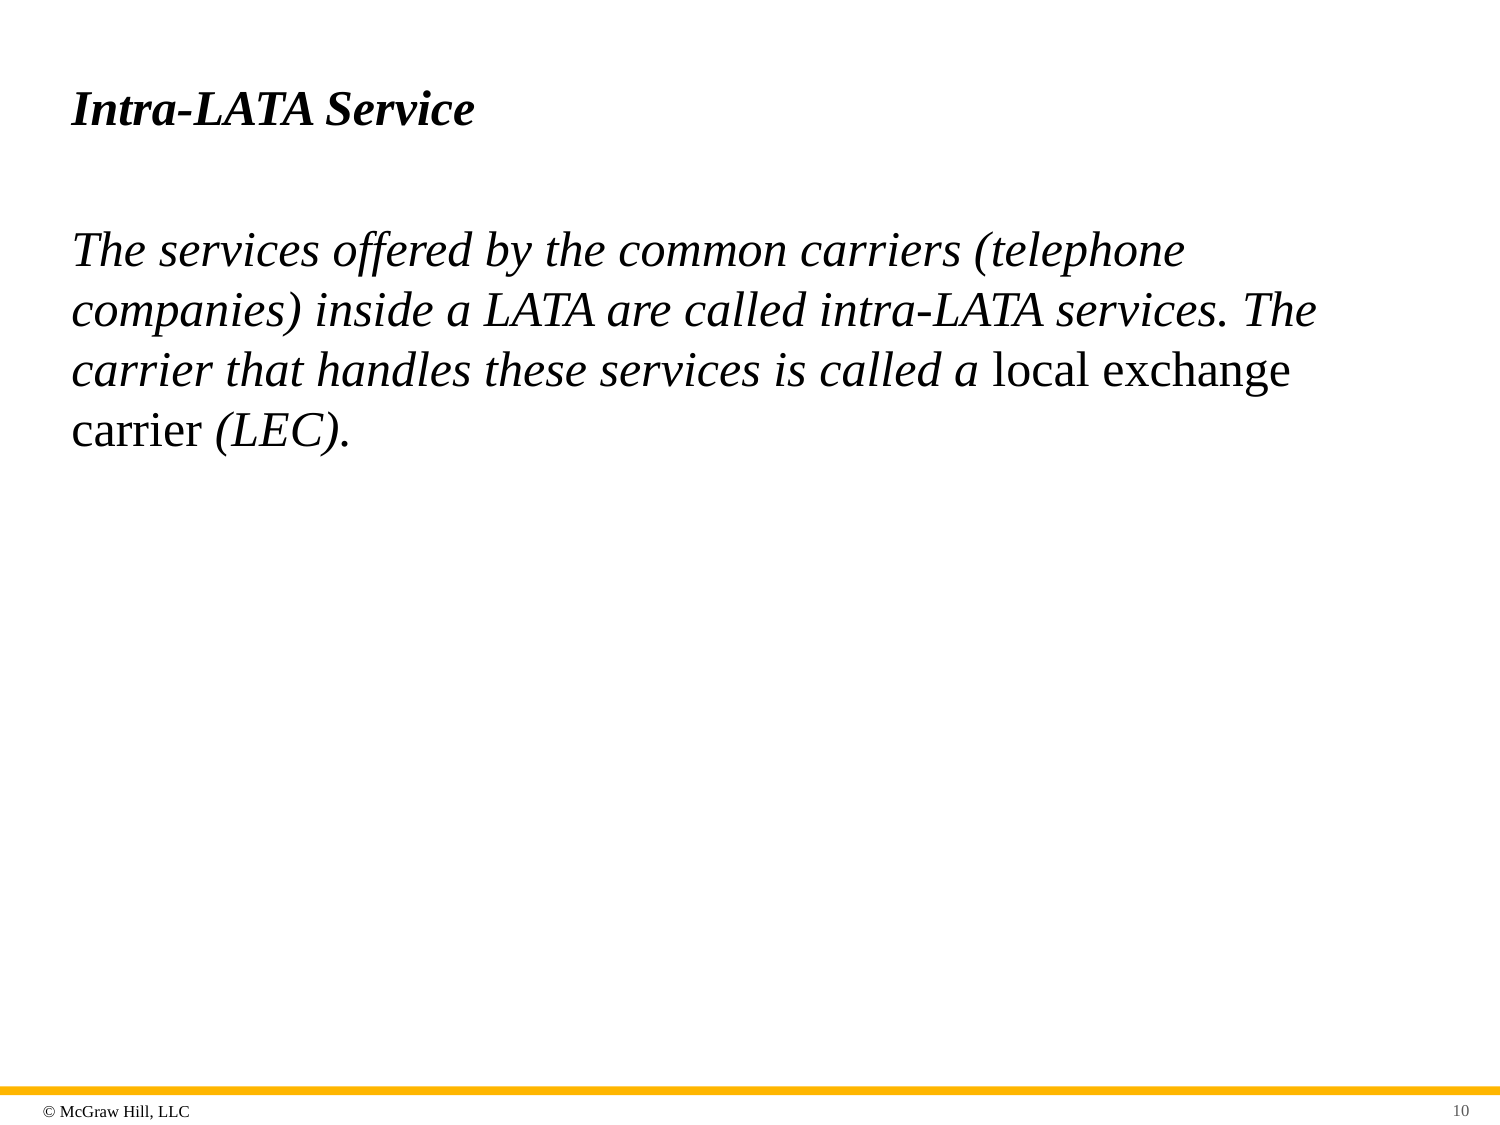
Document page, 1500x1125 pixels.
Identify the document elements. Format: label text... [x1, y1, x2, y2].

title Intra-LATA Service [56, 50, 1444, 162]
list The services offered by the common carriers (telephone companies) inside a LATA are called intra-LATA services. The carrier that handles these services is called a local exchange carrier (LEC). [56, 209, 1444, 1056]
slide_number 10 [1418, 1096, 1477, 1123]
